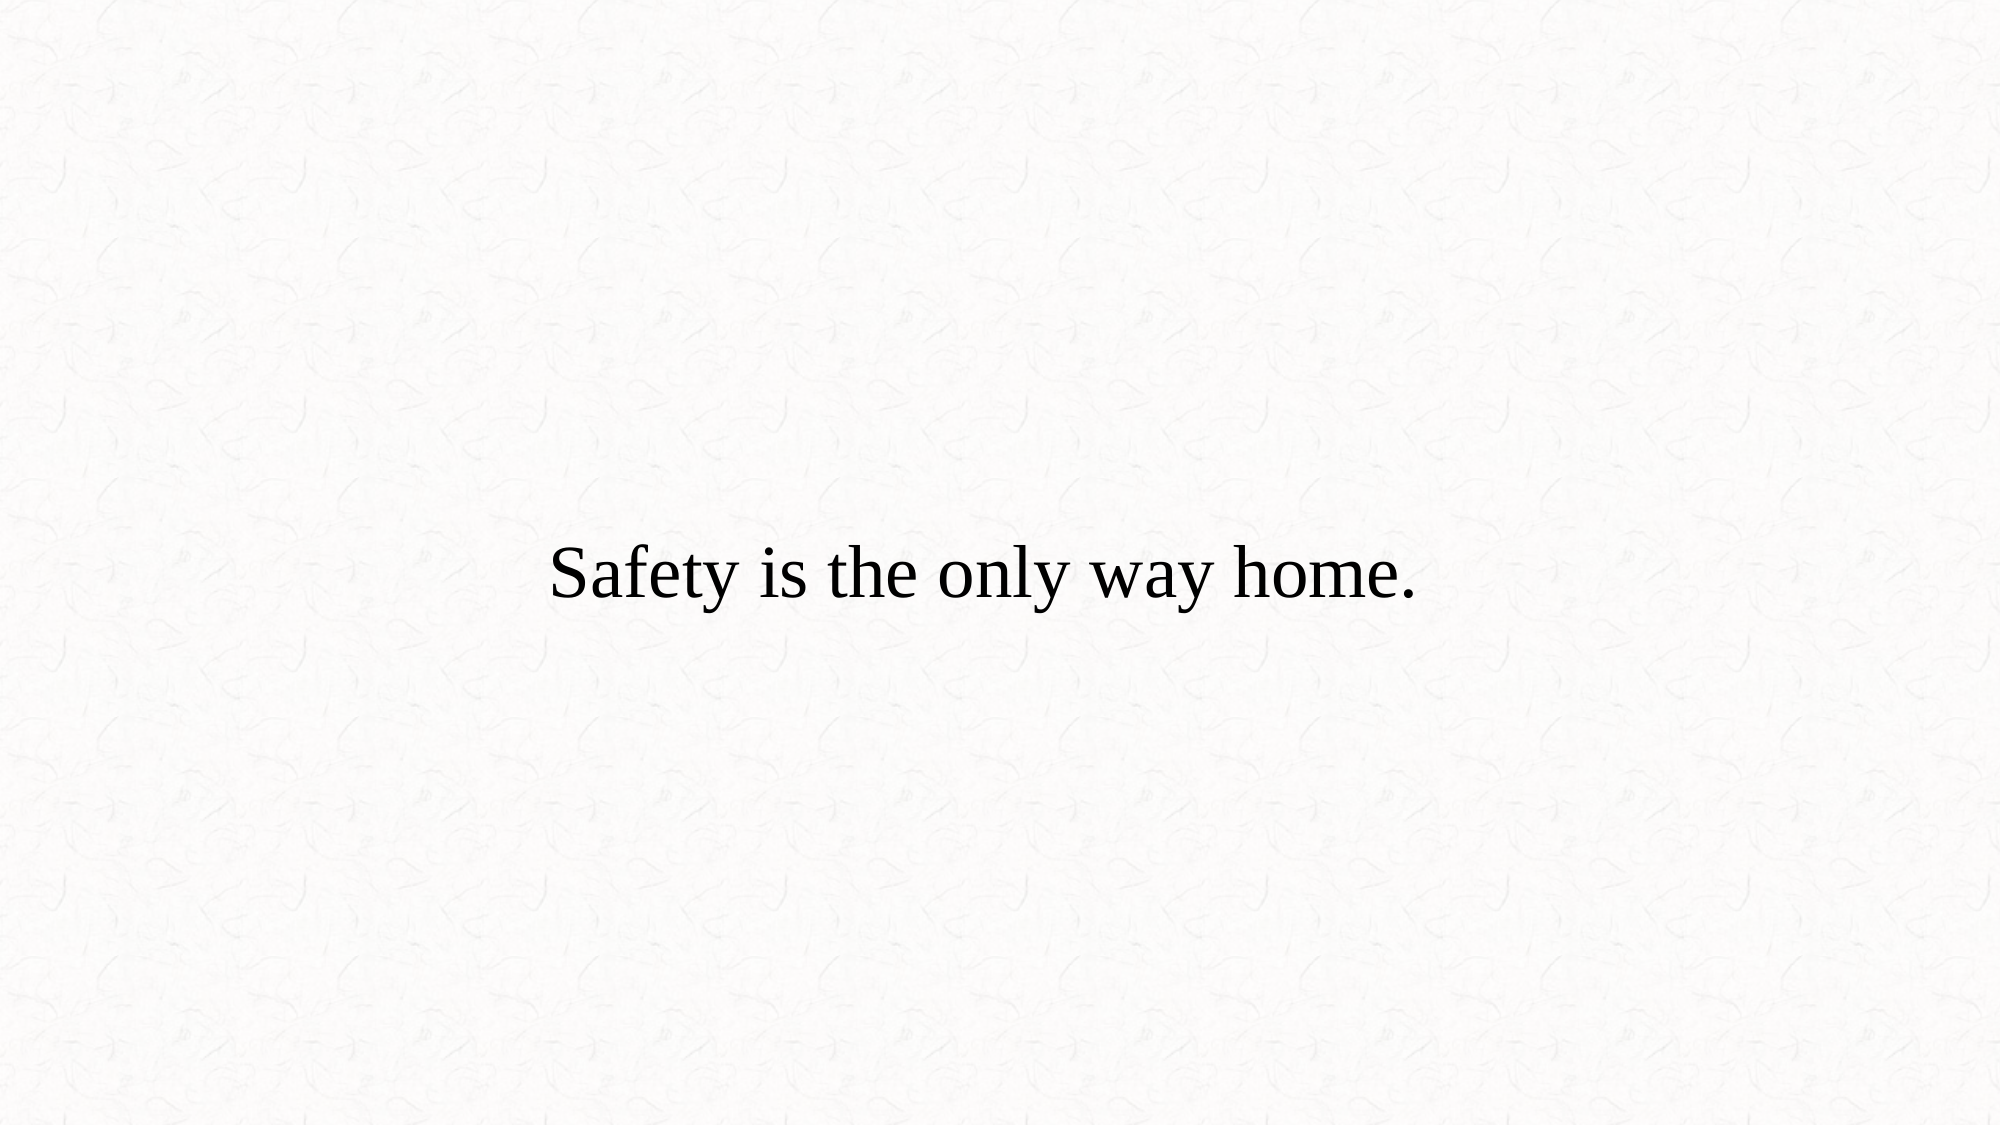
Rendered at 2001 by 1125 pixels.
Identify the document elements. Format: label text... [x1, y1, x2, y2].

text_box Safety is the only way home. [534, 470, 1436, 772]
